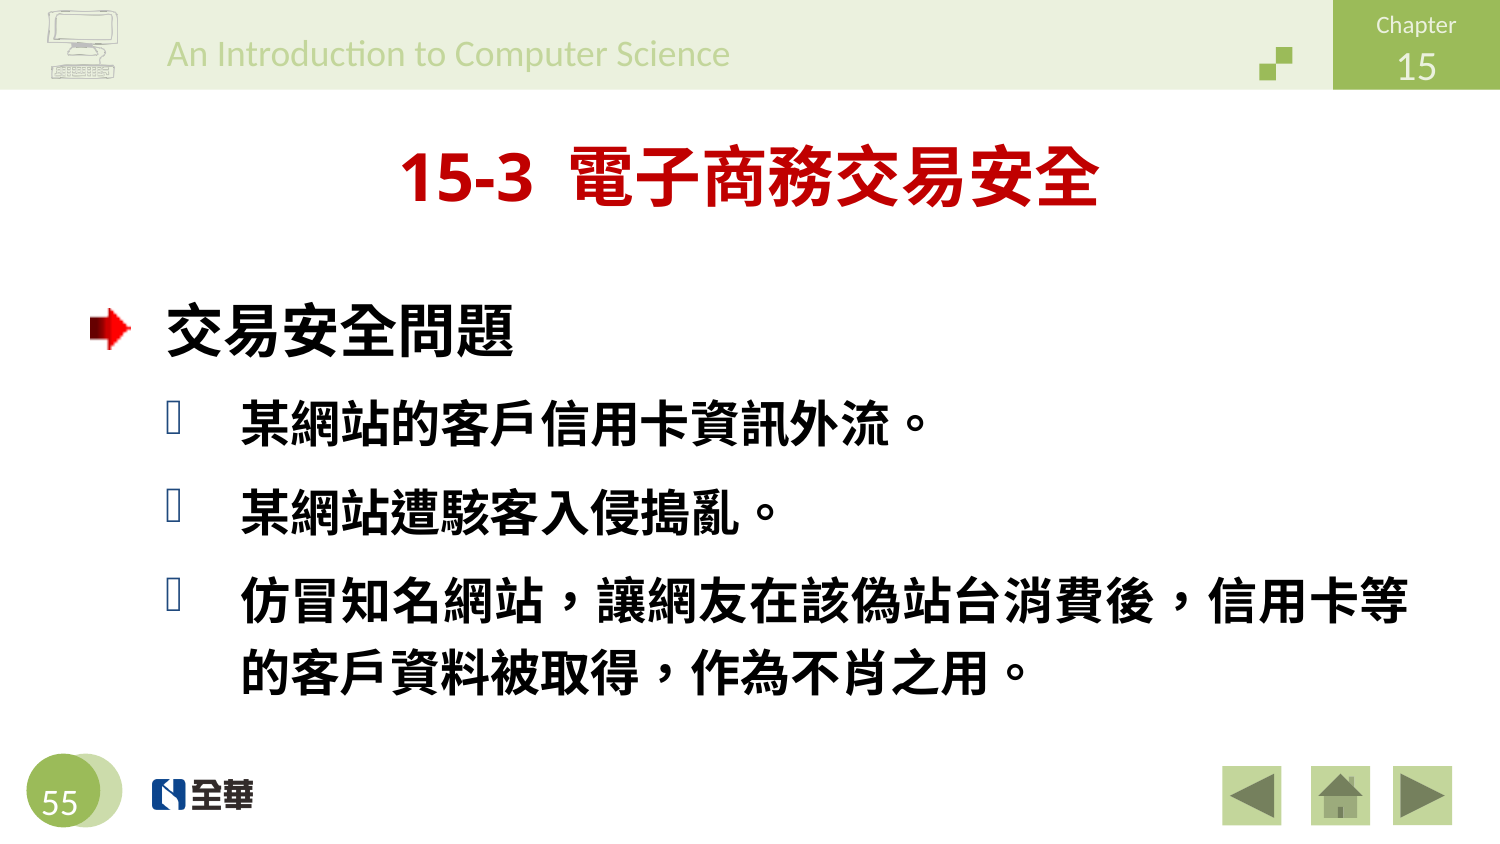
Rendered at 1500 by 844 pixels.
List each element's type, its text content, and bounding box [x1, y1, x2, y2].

title 15-3 電子商務交易安全 [75, 104, 1425, 245]
picture [90, 308, 131, 350]
picture [152, 779, 253, 810]
list 交易安全問題 某網站的客戶信用卡資訊外流。 某網站遭駭客入侵搗亂。 仿冒知名網站，讓網友在該偽站台消費後，信用卡等的客戶資料被取得，作為不肖之用。 [75, 272, 1425, 754]
picture [47, 10, 118, 79]
